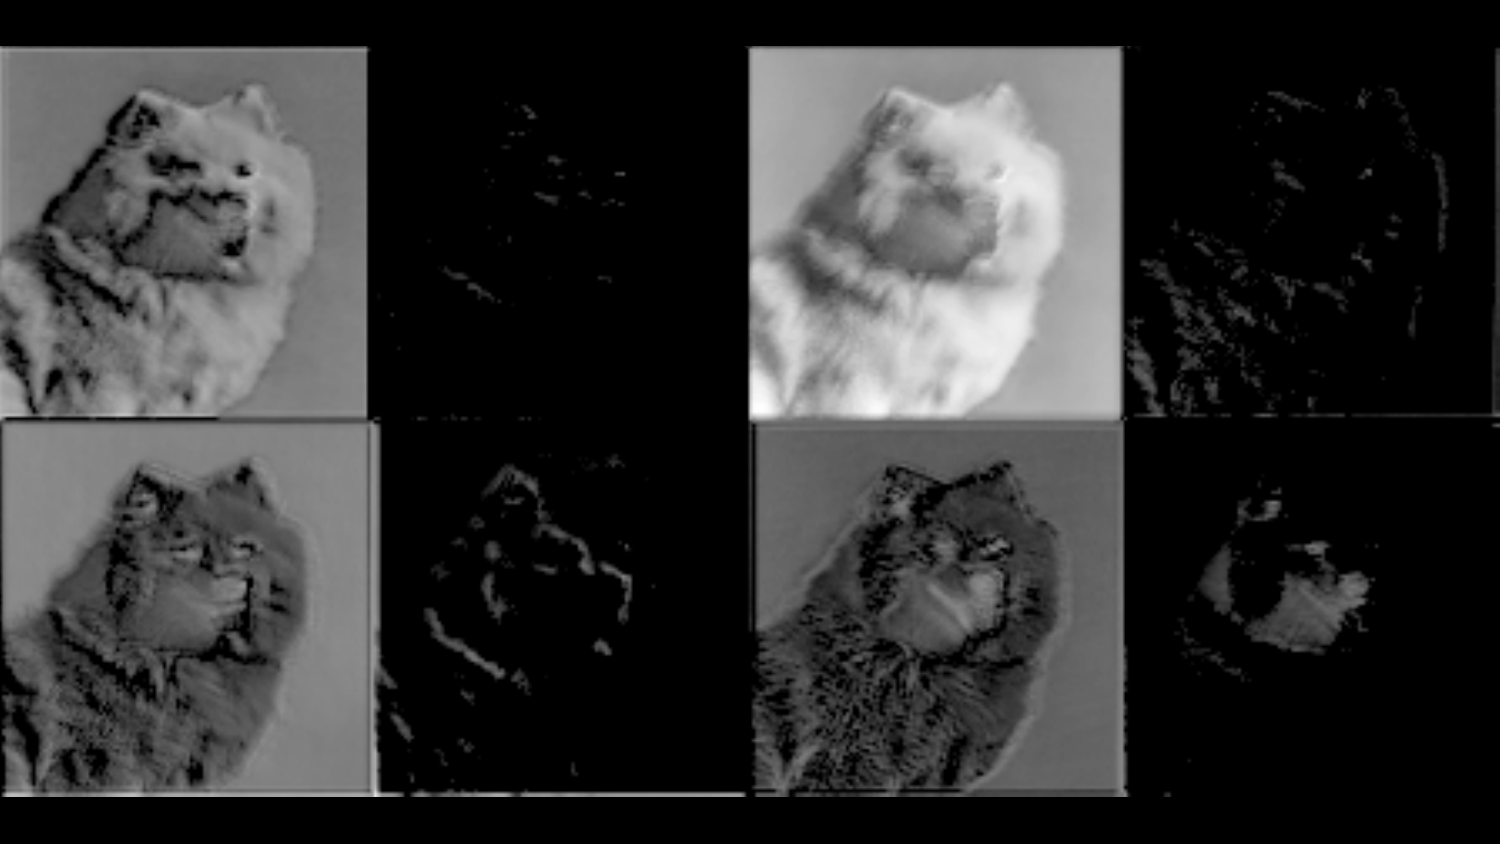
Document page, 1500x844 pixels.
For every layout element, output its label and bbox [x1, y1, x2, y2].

picture [0, 46, 1500, 798]
